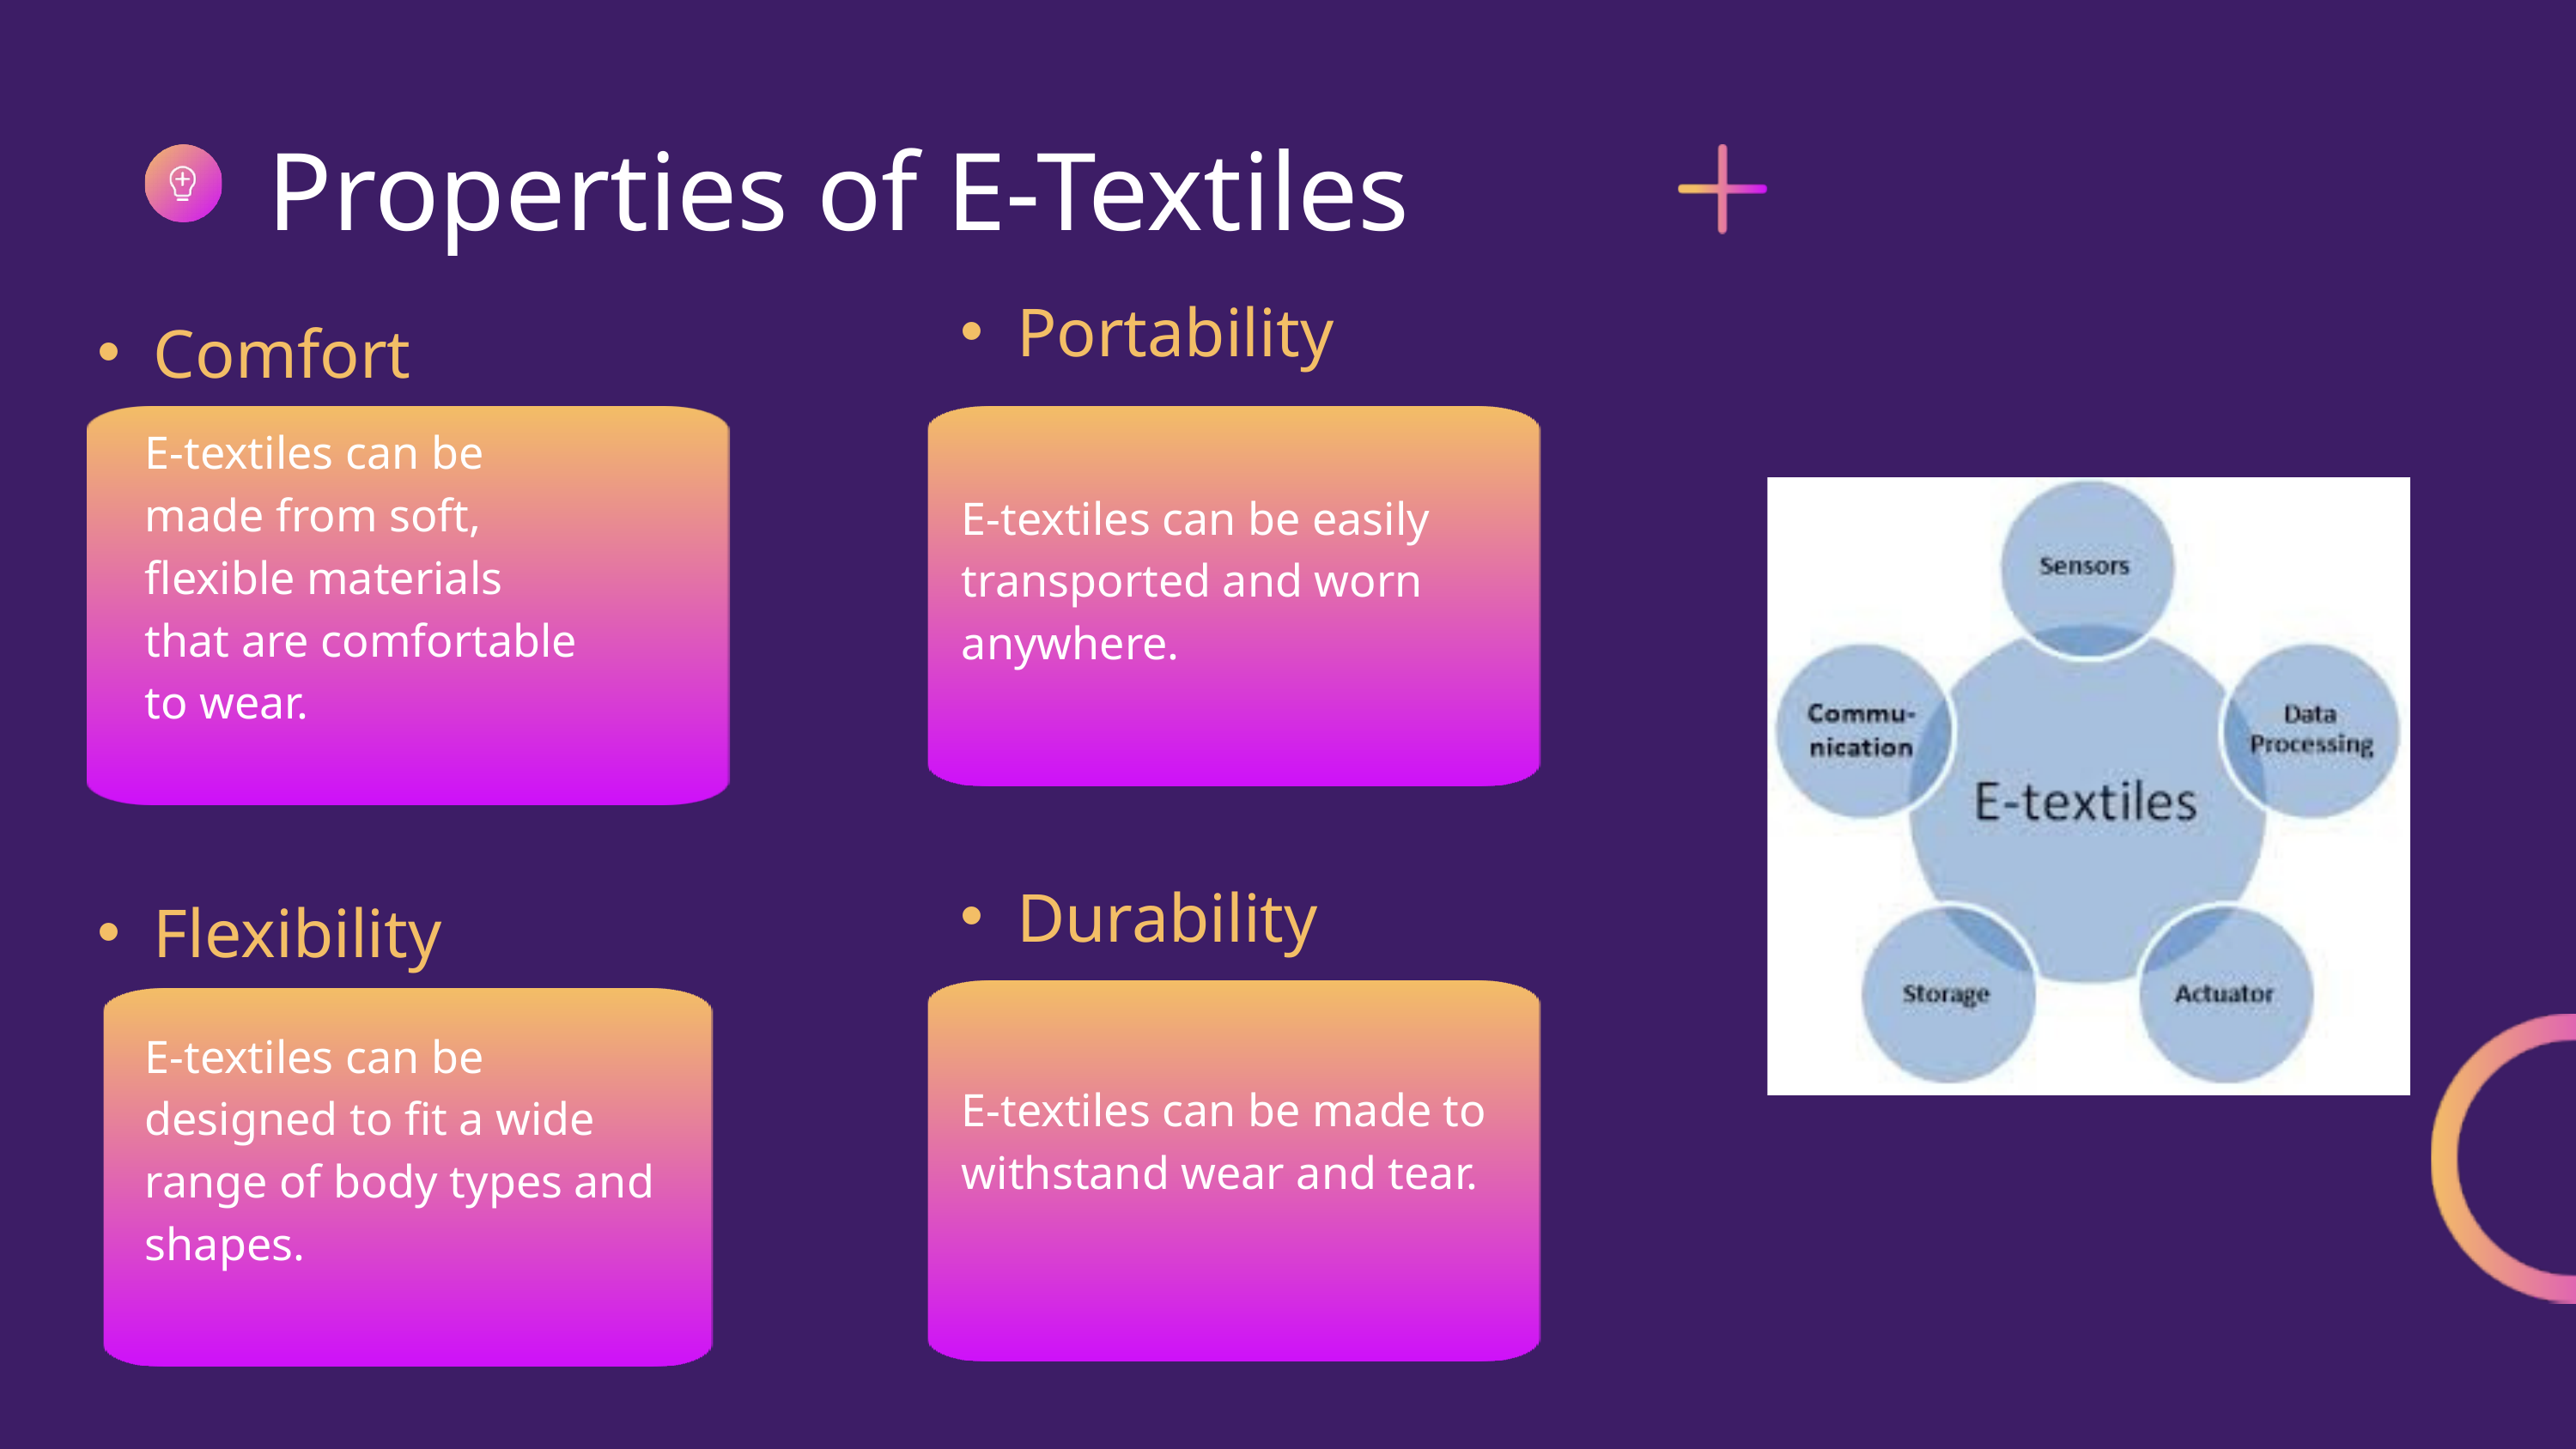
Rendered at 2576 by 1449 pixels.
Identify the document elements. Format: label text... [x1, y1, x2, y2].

text_box Flexibility [40, 785, 776, 1157]
text_box [927, 406, 1541, 769]
text_box E-textiles can be made to withstand wear and tear. [961, 1073, 1507, 1199]
text_box [169, 166, 197, 201]
text_box Properties of E-Textiles [267, 0, 1840, 252]
text_box [87, 406, 731, 785]
text_box E-textiles can be made from soft, flexible materials that are comfortable to wear. [144, 415, 598, 729]
text_box [144, 144, 222, 205]
text_box Durability [904, 769, 1639, 1141]
text_box [1767, 477, 2410, 1095]
text_box Comfort [40, 205, 776, 577]
text_box [927, 980, 1541, 1361]
text_box [2431, 1014, 2576, 1304]
text_box E-textiles can be designed to fit a wide range of body types and shapes. [144, 1019, 685, 1395]
text_box Portability [904, 184, 1639, 555]
text_box E-textiles can be easily transported and worn anywhere. [961, 481, 1507, 670]
text_box [103, 988, 714, 1367]
text_box [1678, 144, 1768, 234]
